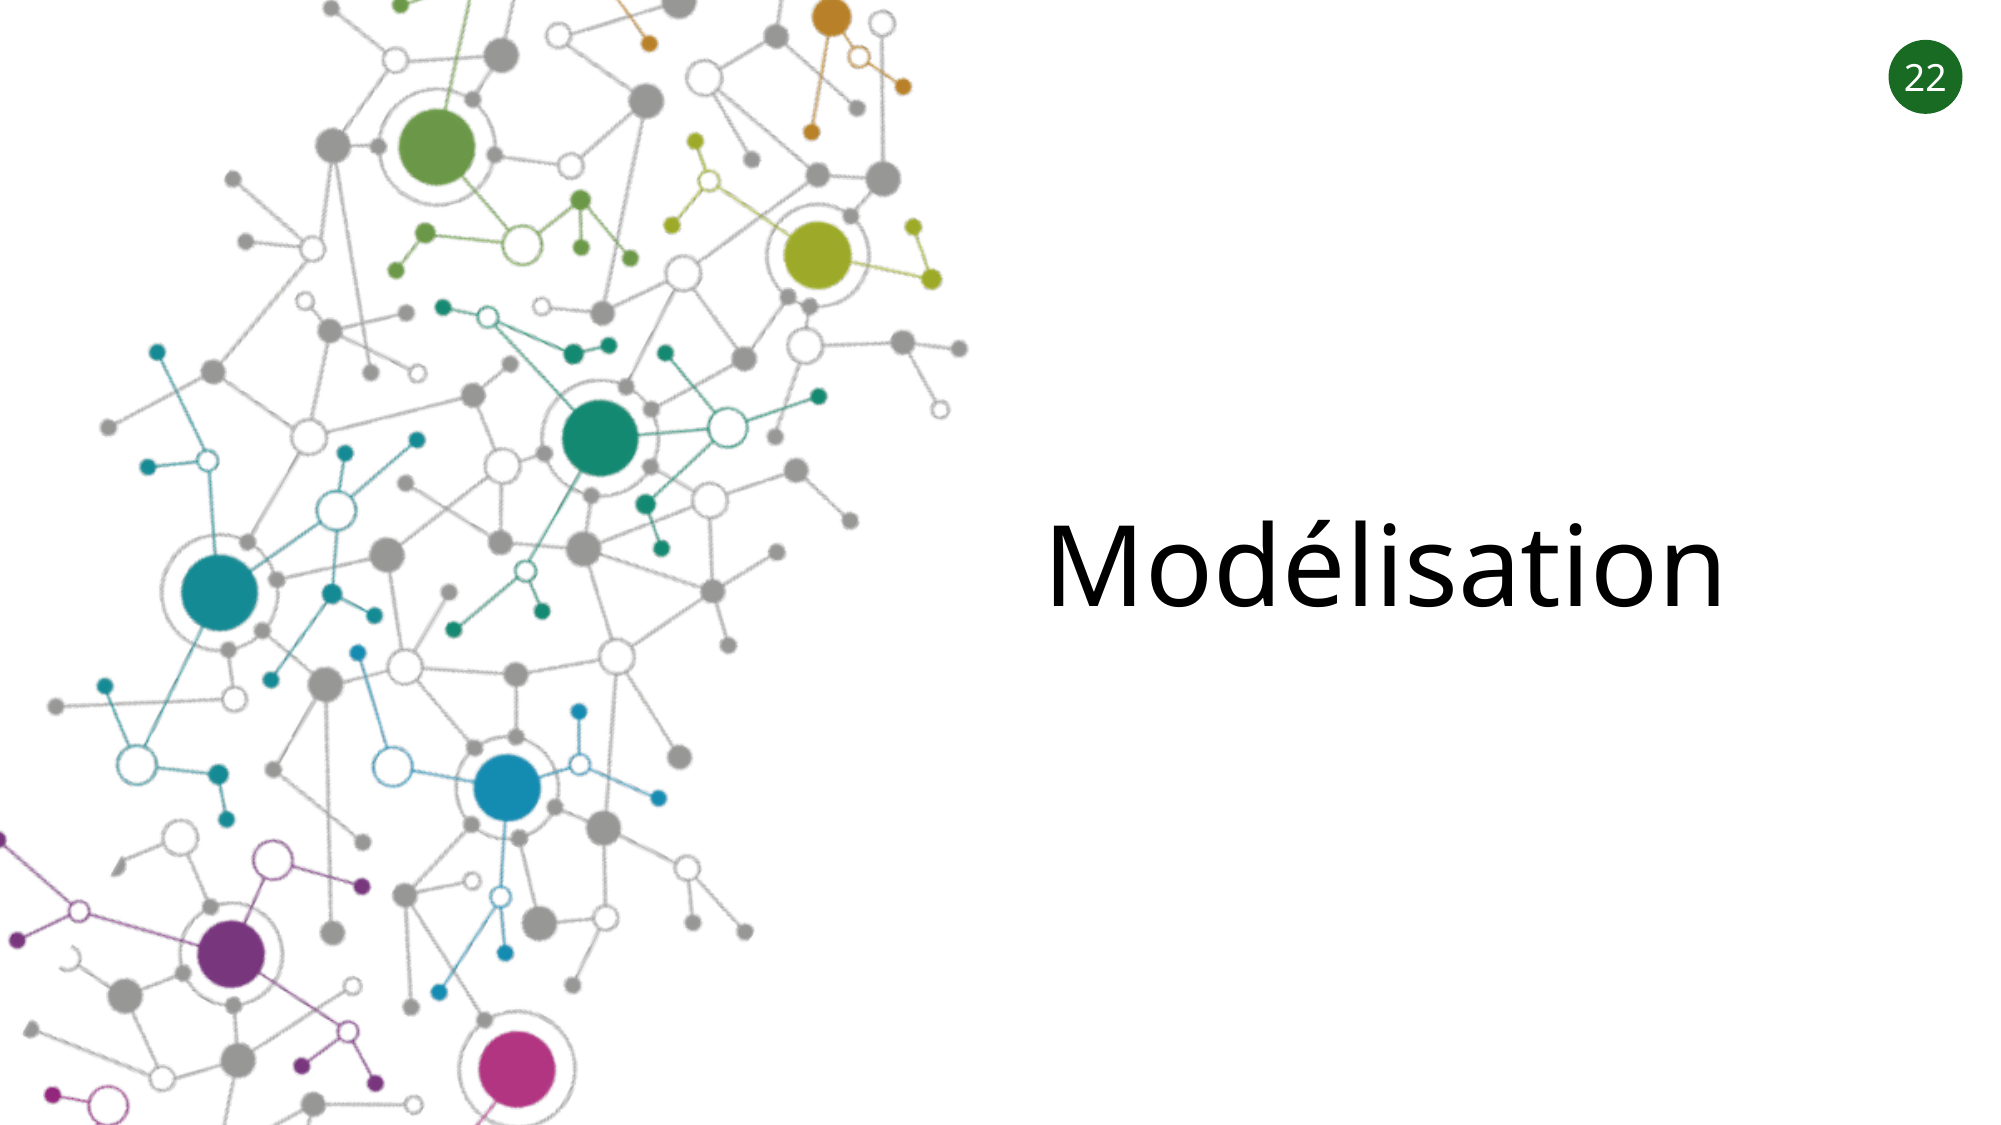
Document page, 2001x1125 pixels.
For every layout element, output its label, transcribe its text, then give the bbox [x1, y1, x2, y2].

text_box 22 [1886, 38, 1965, 116]
picture [0, 0, 1268, 1125]
text_box Modélisation [1268, 486, 1976, 637]
